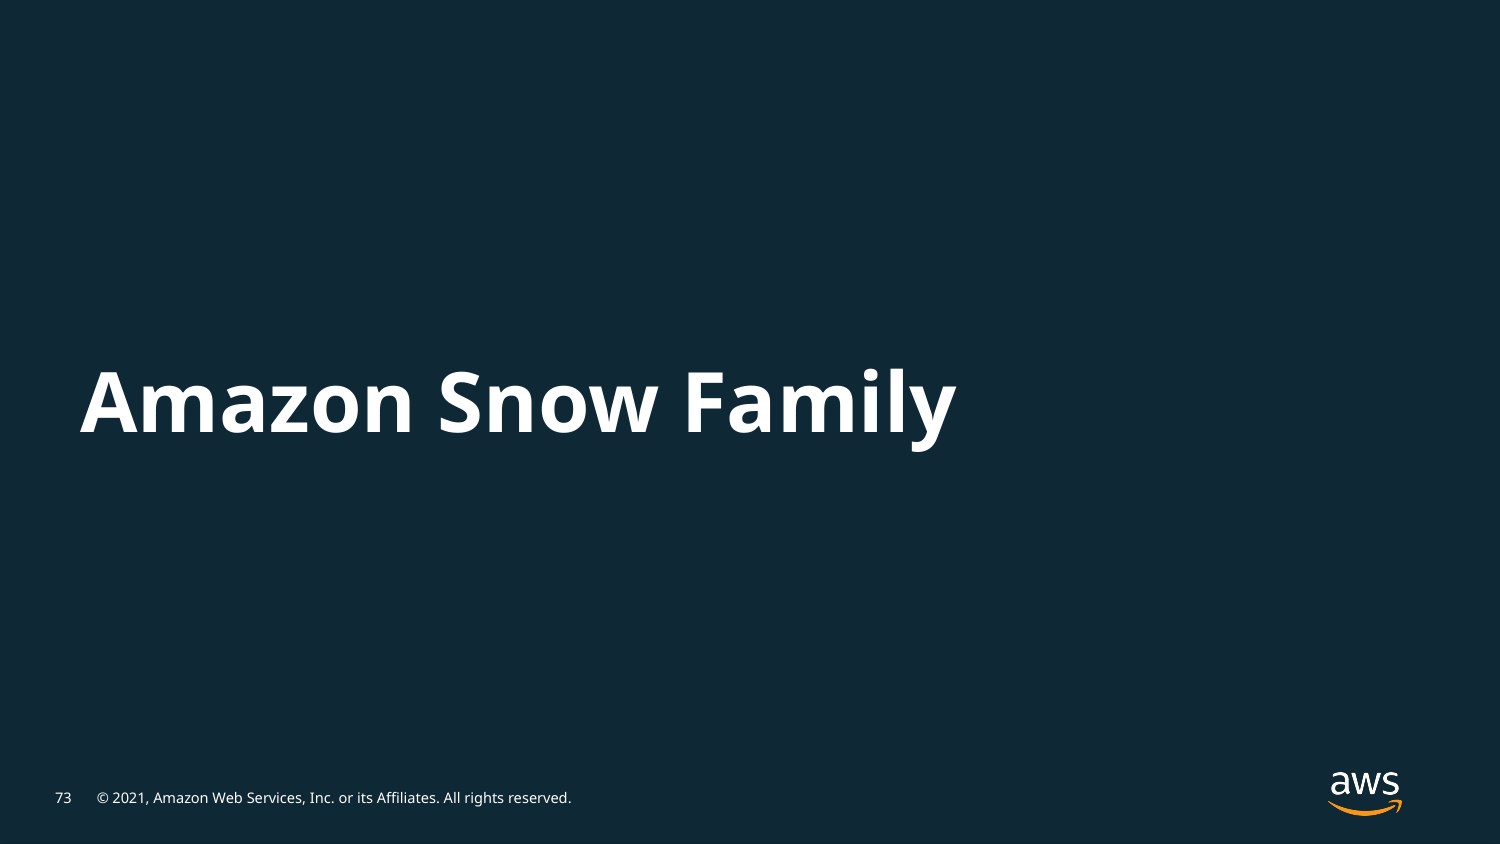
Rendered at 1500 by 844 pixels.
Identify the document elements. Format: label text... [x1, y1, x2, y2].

picture [1328, 772, 1402, 816]
title Amazon Snow Family [65, 323, 1340, 476]
